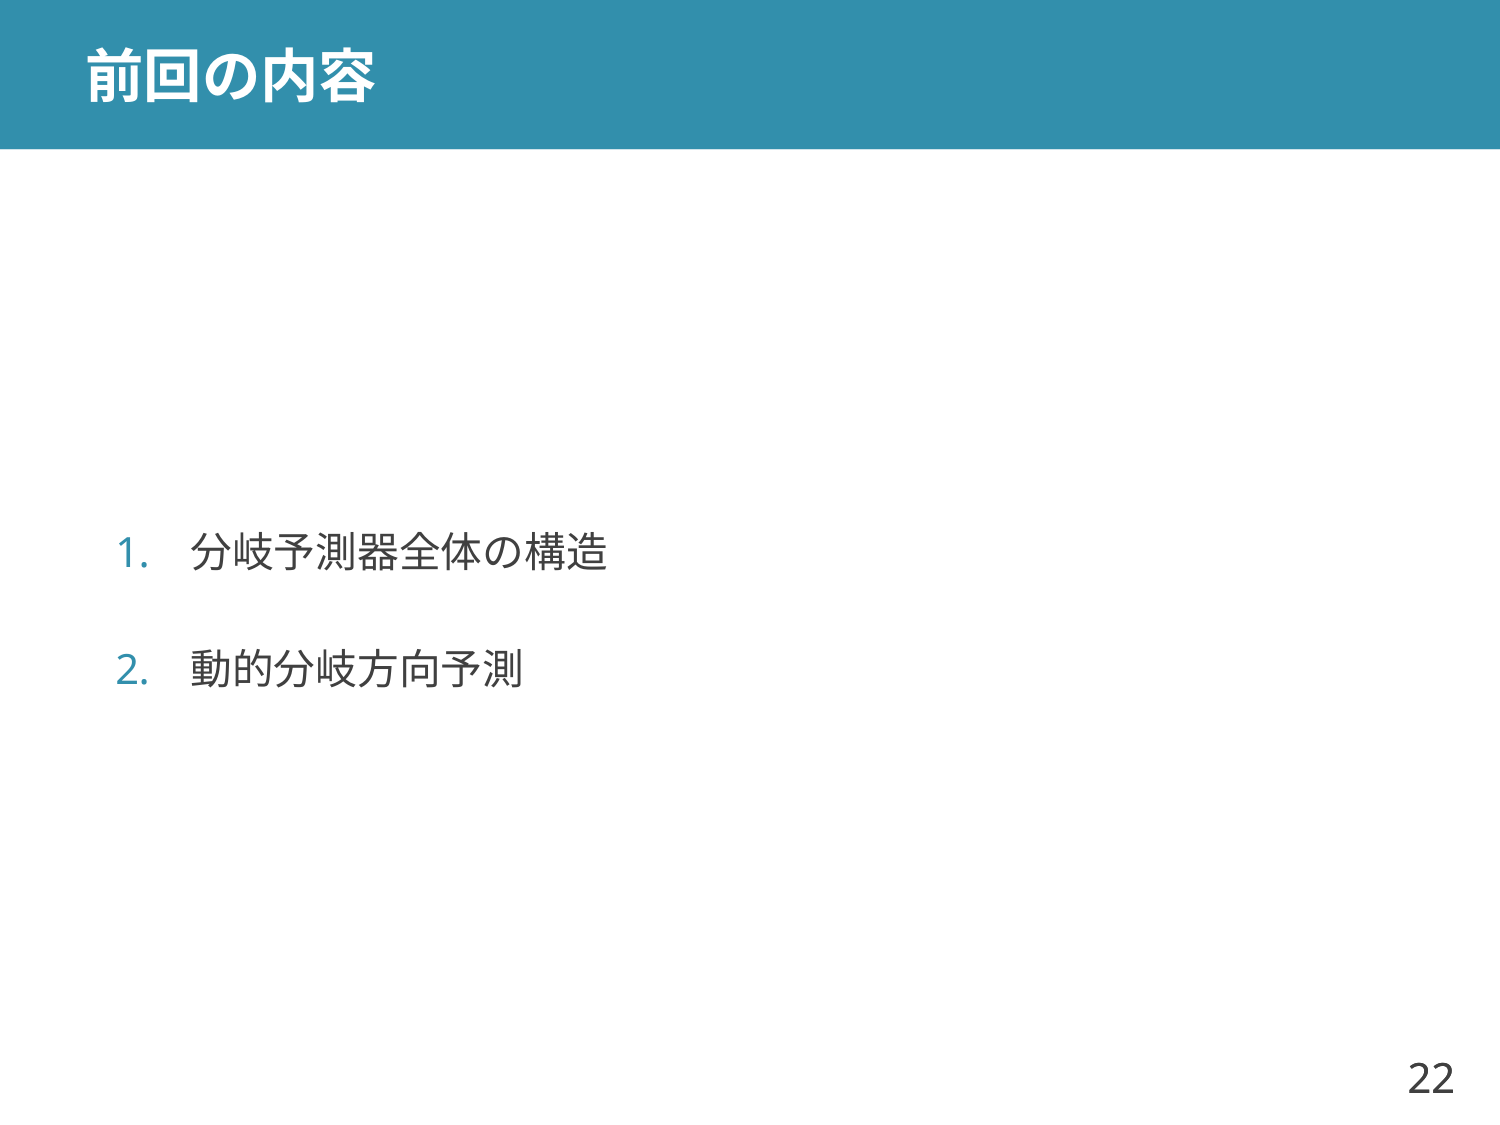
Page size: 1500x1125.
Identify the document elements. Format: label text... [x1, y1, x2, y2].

title 前回の内容 [70, 0, 1500, 150]
list 分岐予測器全体の構造 動的分岐方向予測 [100, 178, 1459, 1036]
